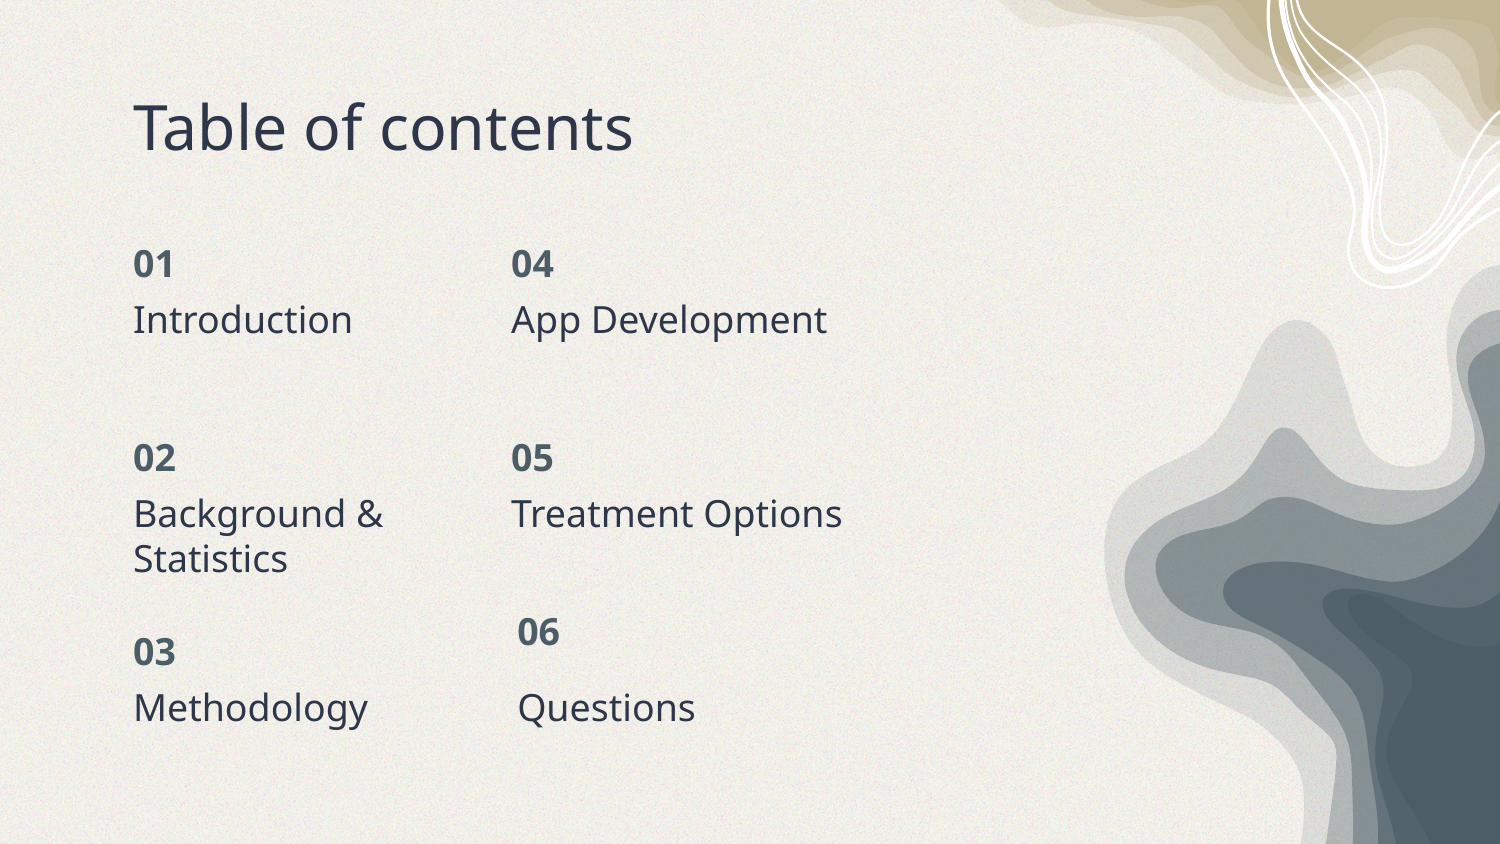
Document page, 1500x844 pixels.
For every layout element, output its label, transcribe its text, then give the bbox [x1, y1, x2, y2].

subtitle App Development [496, 280, 875, 356]
subtitle Introduction [118, 280, 496, 356]
subtitle Treatment Options [496, 474, 875, 550]
title 04 [496, 235, 617, 280]
title Table of contents [118, 72, 1382, 167]
title 06 [502, 604, 623, 668]
subtitle Background & Statistics [118, 474, 496, 550]
title 02 [118, 429, 239, 474]
title 01 [118, 235, 239, 280]
subtitle Questions [502, 668, 881, 744]
title 05 [496, 429, 617, 474]
title 03 [118, 623, 239, 668]
subtitle Methodology [118, 668, 497, 744]
